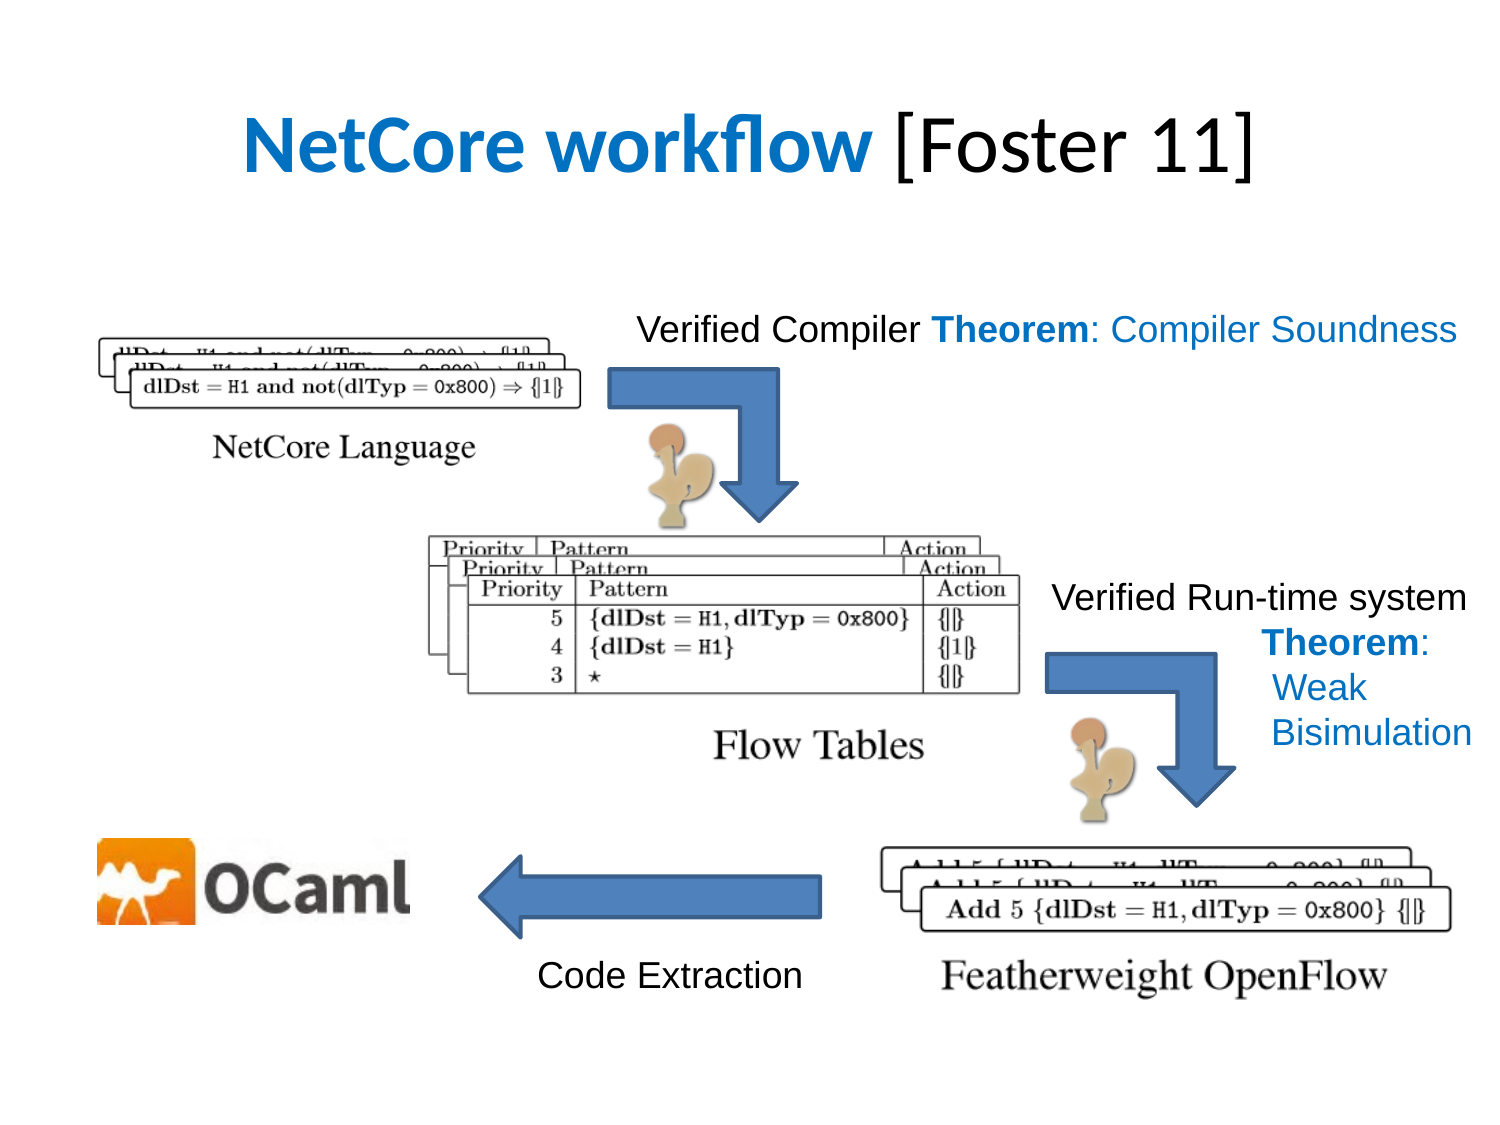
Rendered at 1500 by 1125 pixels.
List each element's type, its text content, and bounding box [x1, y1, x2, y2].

text_box Code Extraction [522, 943, 819, 1003]
text_box [613, 367, 800, 521]
picture [838, 838, 1474, 1005]
picture [409, 420, 1141, 828]
text_box Verified Run-time system Theorem: Weak Bisimulation [1096, 565, 1489, 761]
picture [97, 838, 411, 925]
text_box [1156, 761, 1237, 808]
text_box [477, 854, 823, 940]
text_box Verified Compiler Theorem: Compiler Soundness [621, 297, 1473, 358]
picture [74, 335, 610, 489]
title NetCore workflow [Foster 11] [74, 44, 1426, 233]
